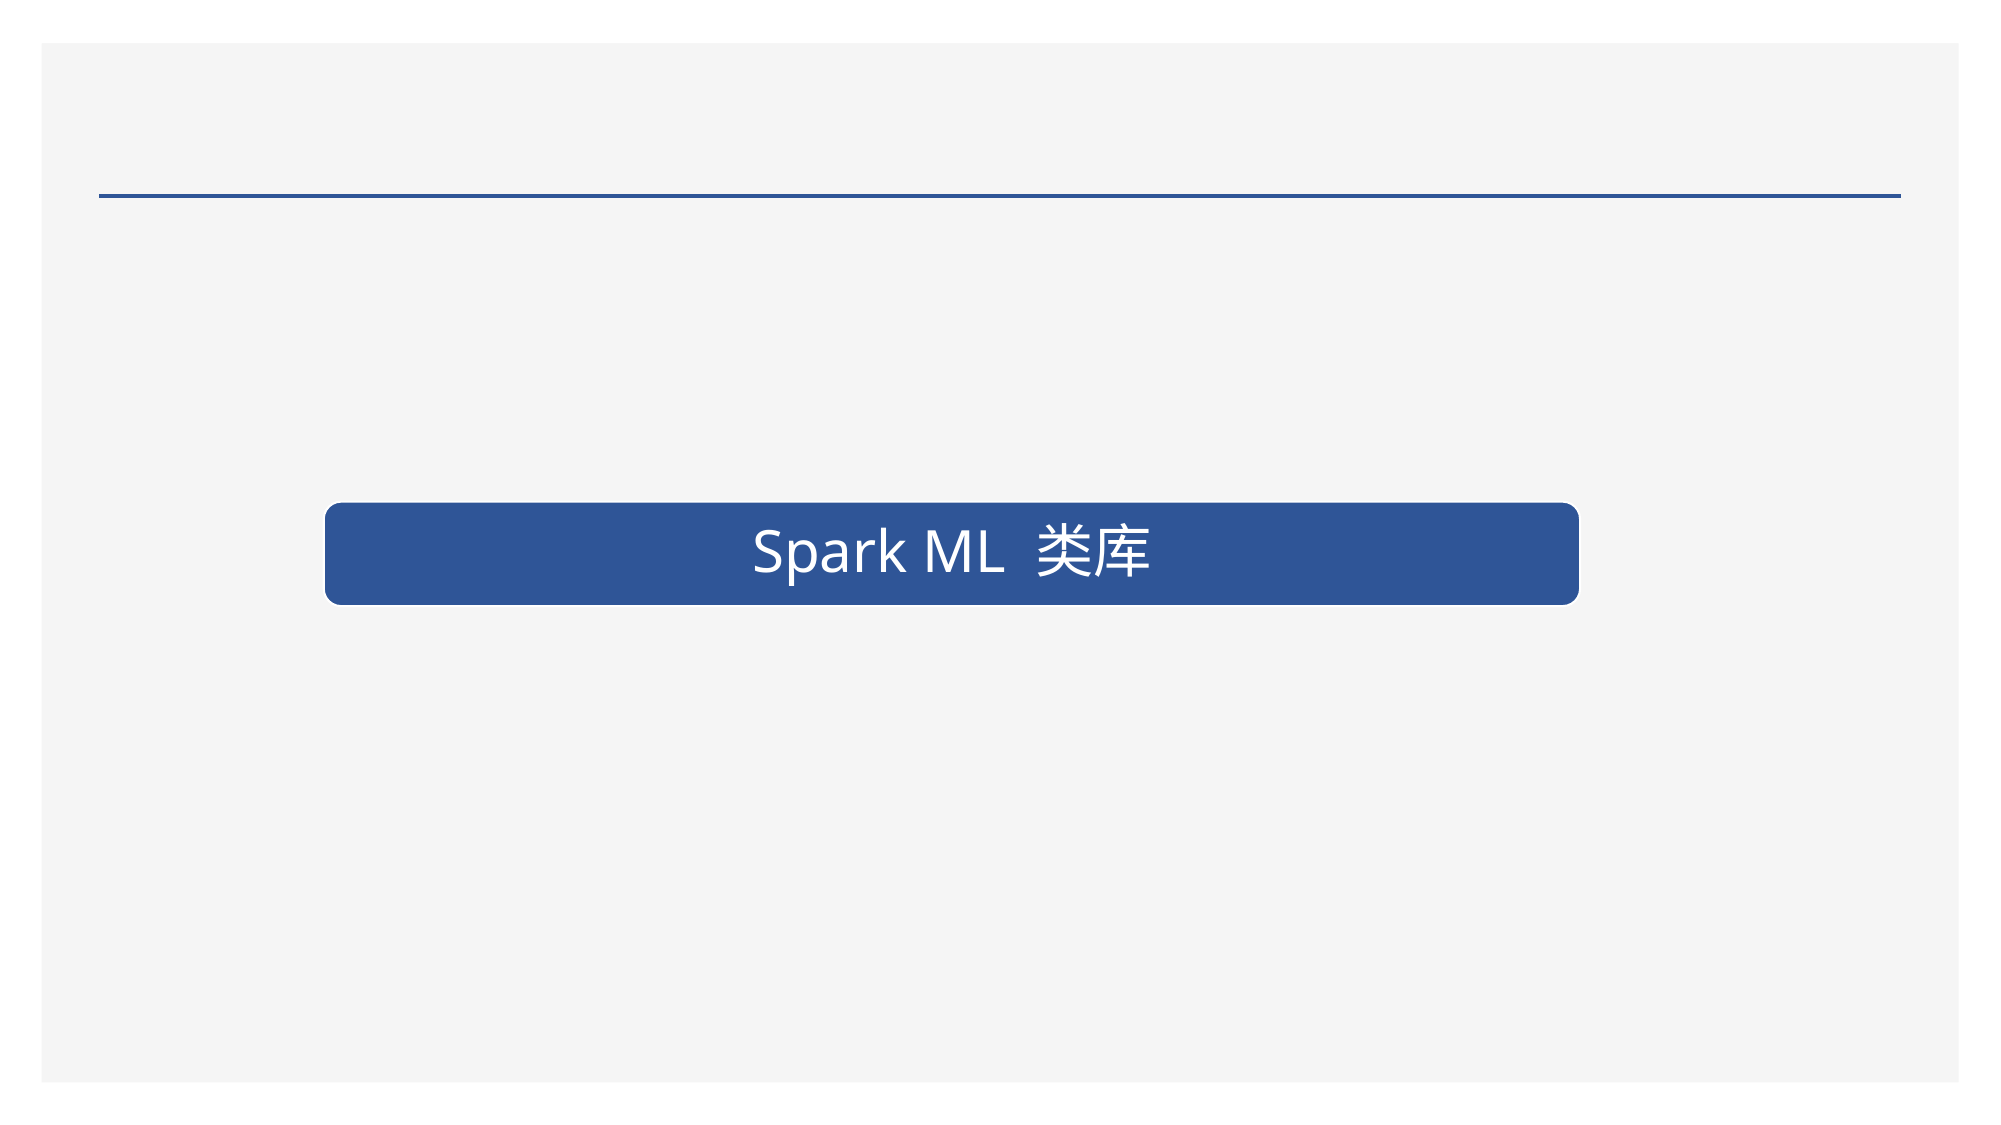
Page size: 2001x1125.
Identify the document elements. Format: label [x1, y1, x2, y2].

text_box [323, 501, 1581, 607]
